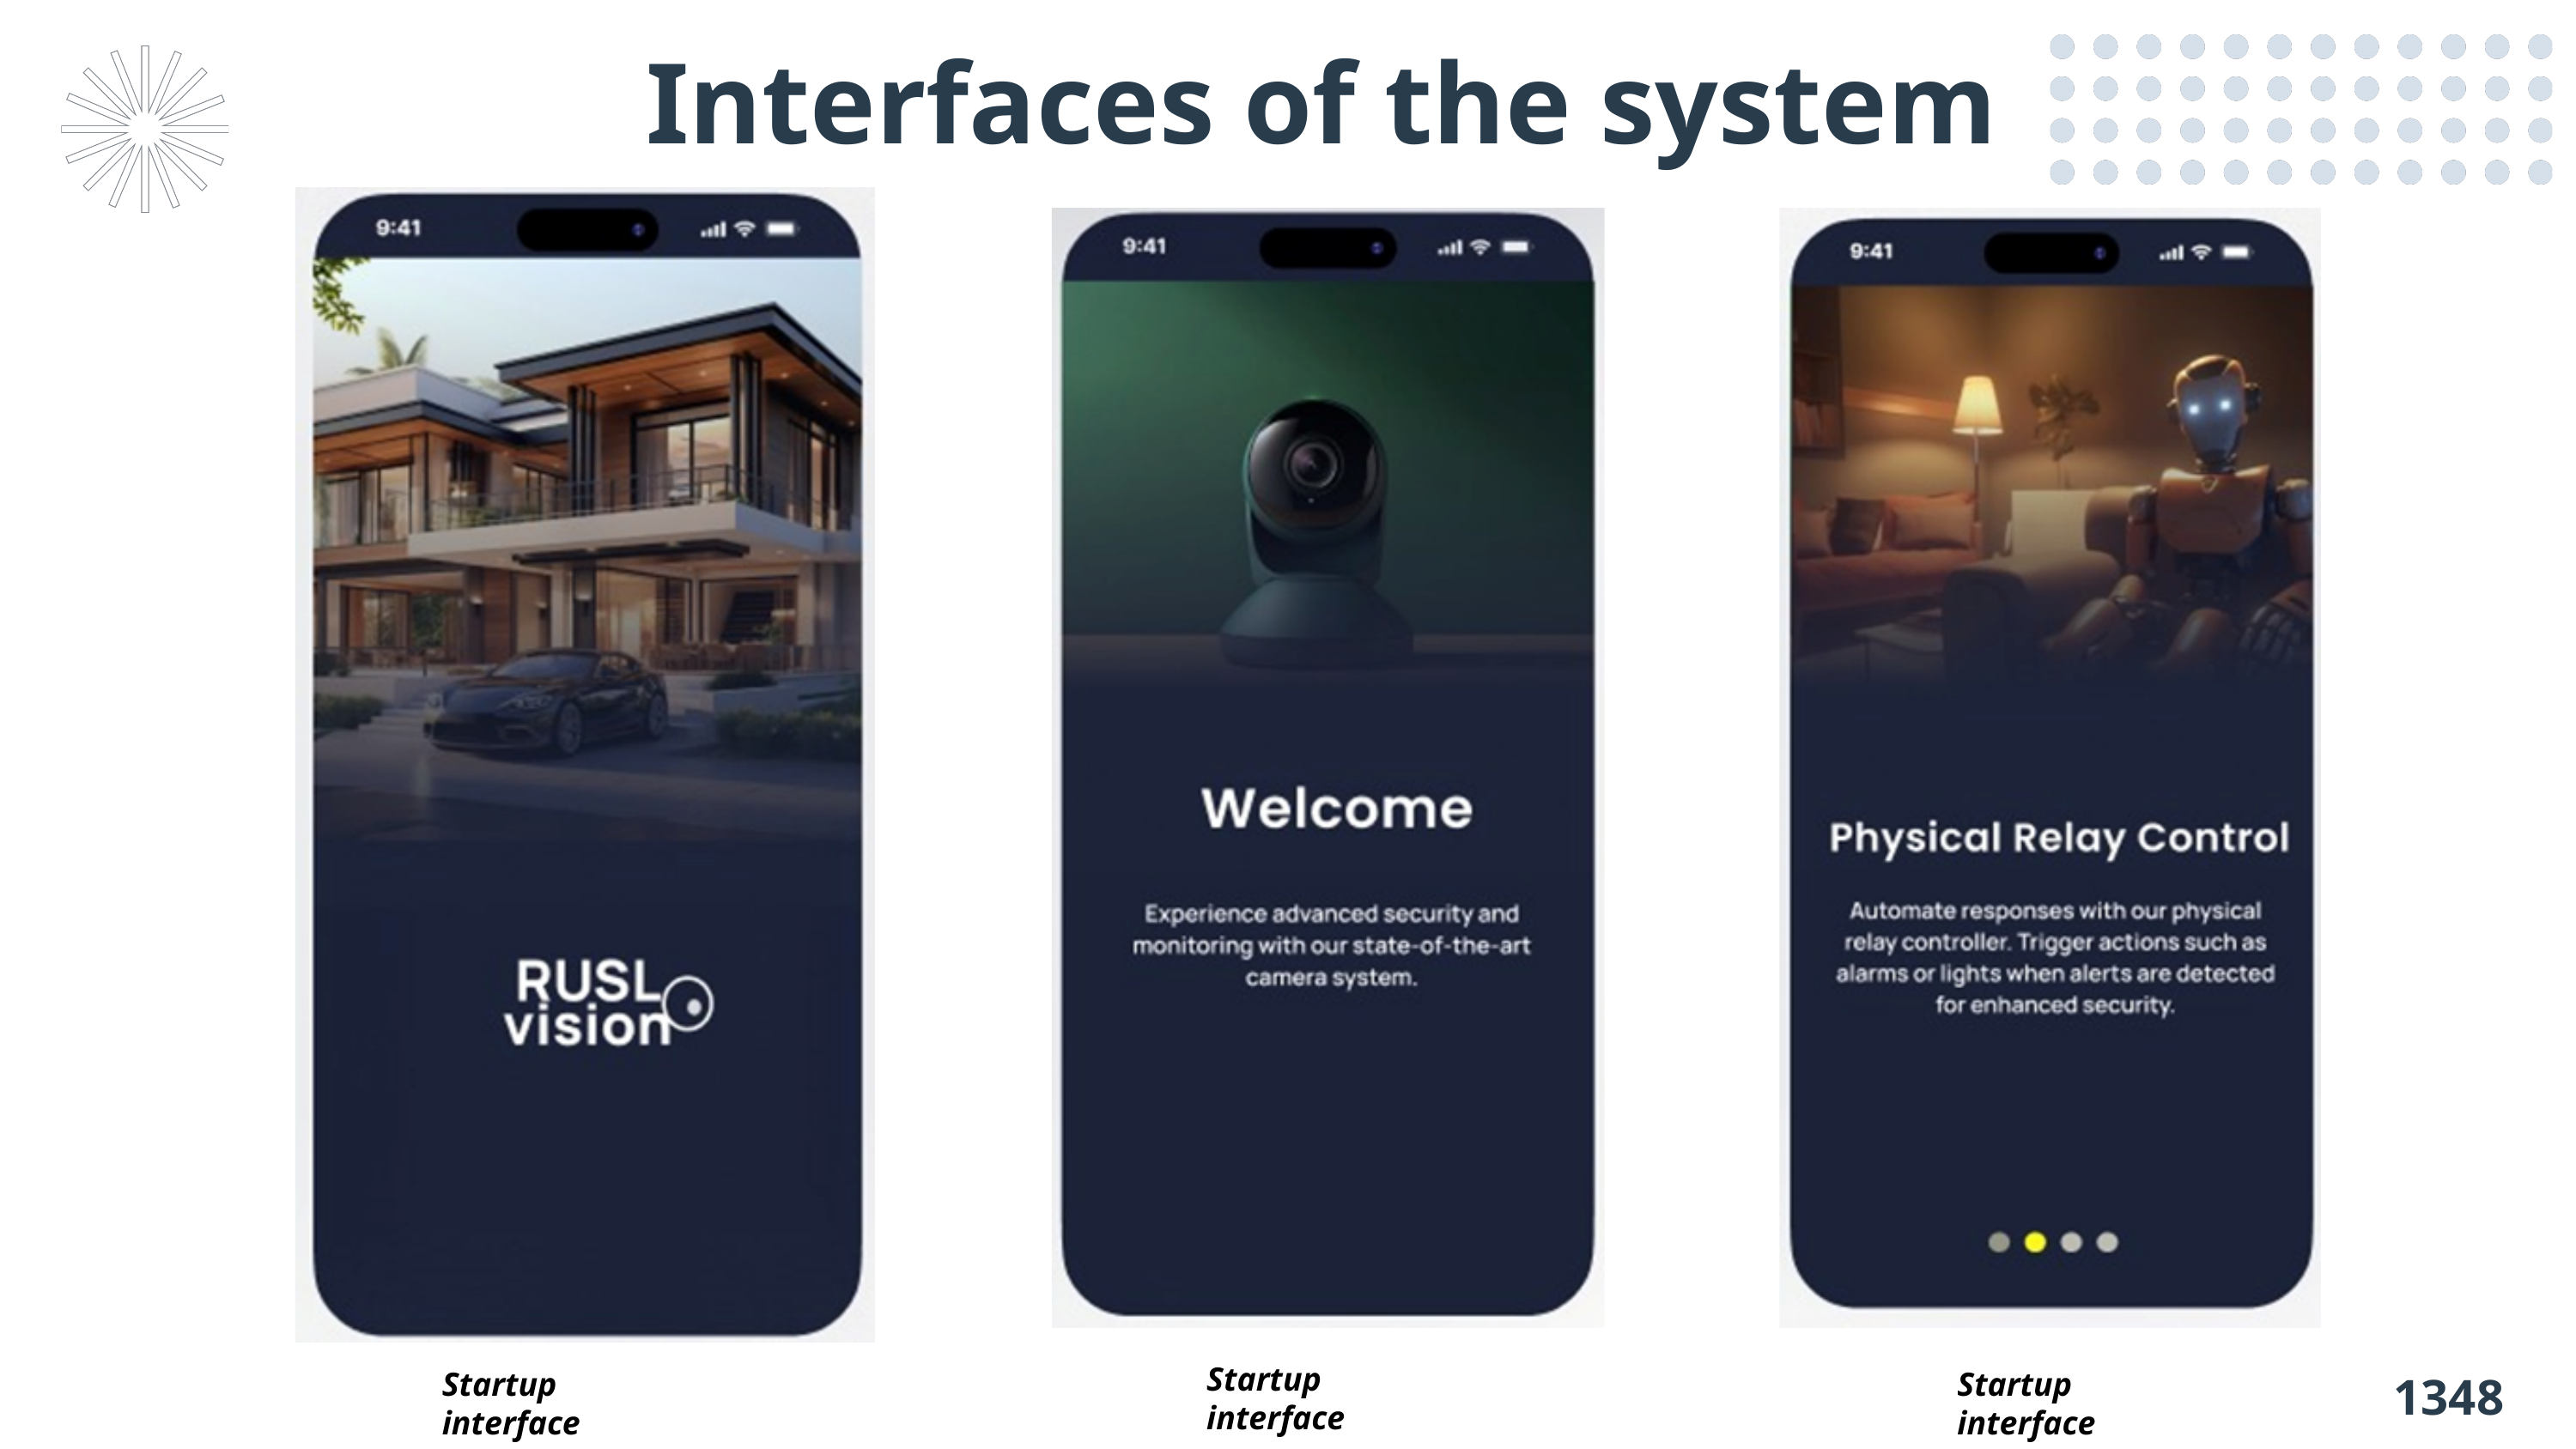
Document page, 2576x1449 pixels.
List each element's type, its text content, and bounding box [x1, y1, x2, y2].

text_box [1051, 208, 1605, 1329]
text_box Startup interface [1194, 1352, 1462, 1449]
text_box [1779, 208, 2322, 1329]
text_box Startup interface [428, 1357, 698, 1449]
text_box 1348 [2339, 1357, 2558, 1425]
text_box [61, 45, 229, 213]
text_box [2050, 34, 2553, 185]
text_box Interfaces of the system [578, 34, 1997, 167]
text_box Startup interface [1944, 1357, 2214, 1449]
text_box [295, 187, 875, 1343]
